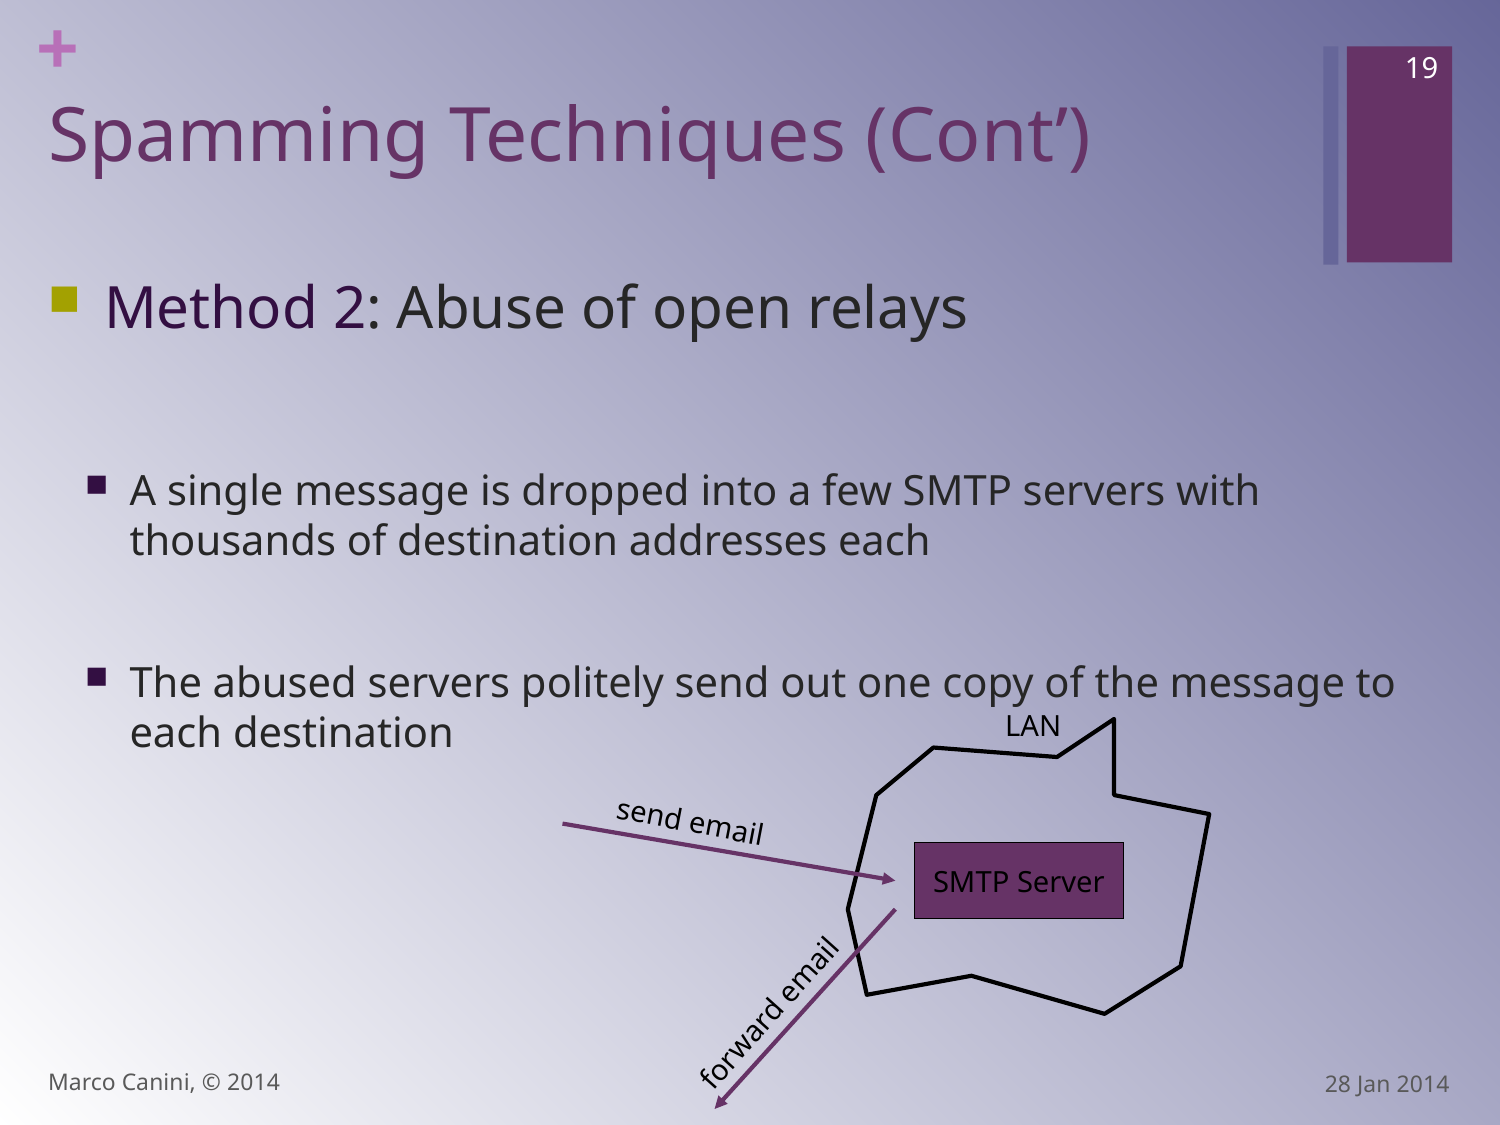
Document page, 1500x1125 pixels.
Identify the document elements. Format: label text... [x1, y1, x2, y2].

title Spamming Techniques (Cont’) [33, 79, 1322, 262]
list Method 2: Abuse of open relays A single message is dropped into a few SMTP servers with thousands of destination addresses each The abused servers politely send out one copy of the message to each destination [33, 262, 1465, 1053]
slide_number 19 [1362, 39, 1454, 100]
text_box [561, 699, 1210, 1125]
footer Marco Canini, © 2014 [33, 1053, 555, 1114]
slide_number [1217, 1053, 1465, 1114]
